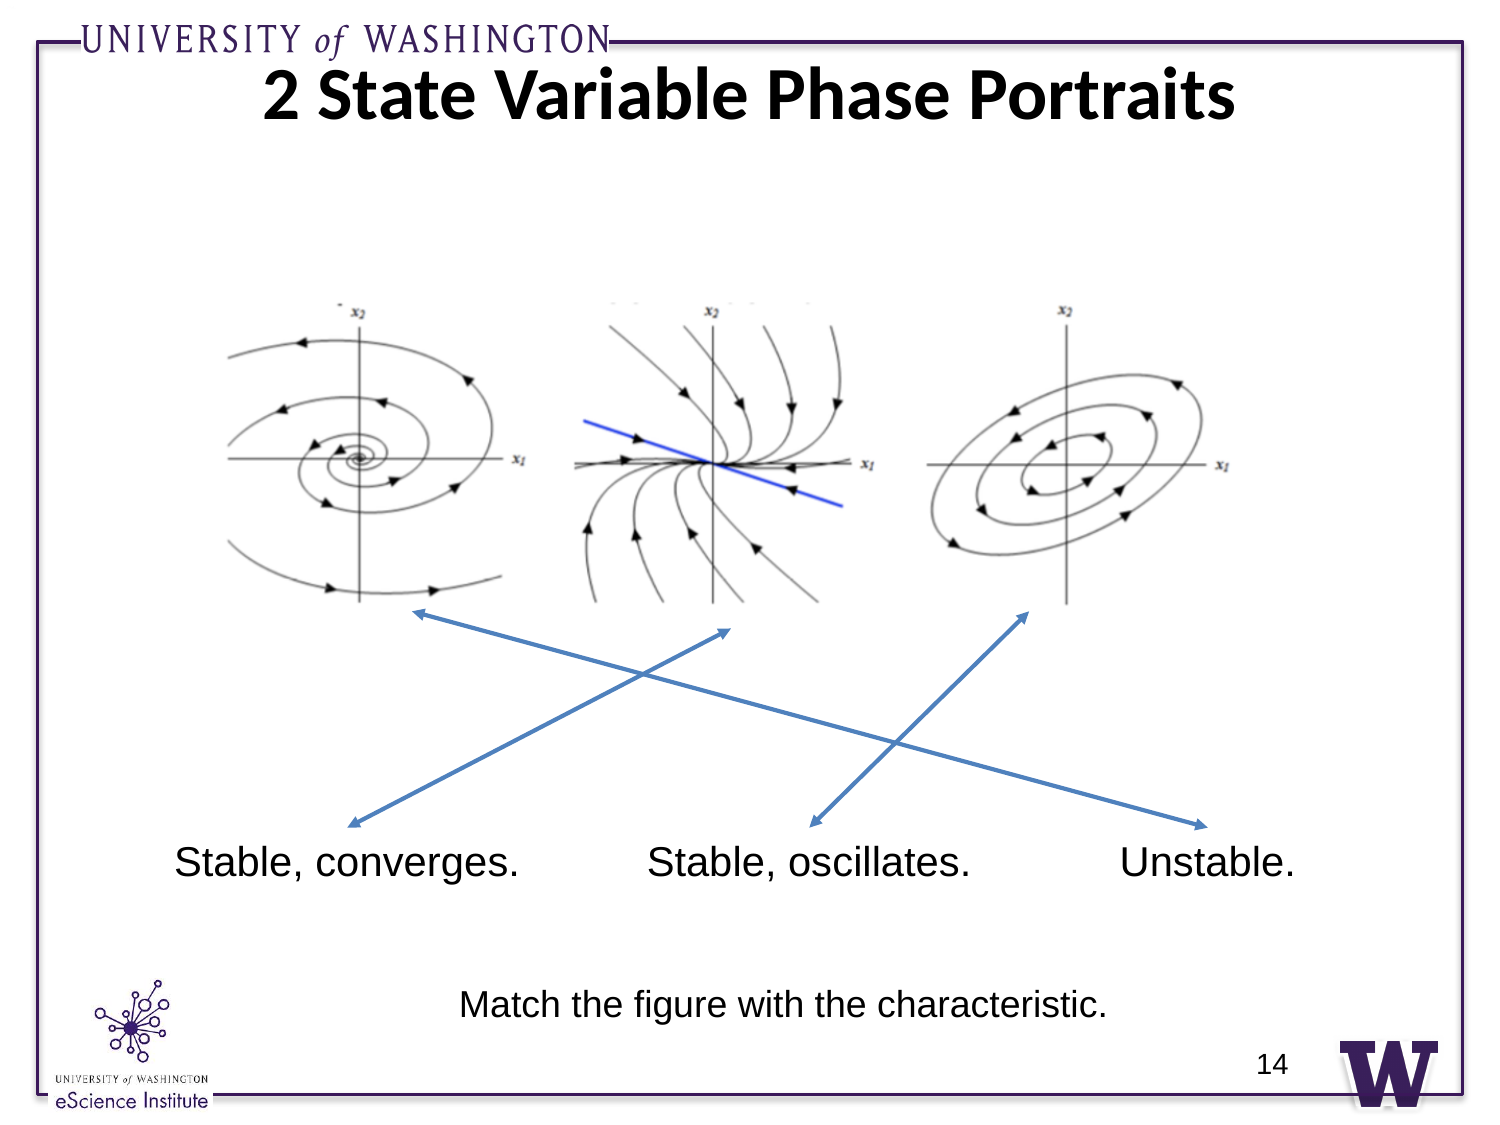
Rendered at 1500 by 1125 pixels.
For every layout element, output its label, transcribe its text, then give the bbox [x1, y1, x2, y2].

picture [1340, 1096, 1438, 1107]
slide_number 14 [1241, 1037, 1325, 1098]
picture [81, 24, 609, 37]
title 2 State Variable Phase Portraits [75, 37, 1425, 175]
picture [48, 978, 213, 1113]
picture [1340, 1041, 1438, 1093]
text_box Stable, converges. [159, 827, 536, 893]
text_box Stable, oscillates. [632, 836, 987, 893]
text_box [347, 628, 406, 828]
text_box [411, 611, 1209, 828]
text_box Match the figure with the characteristic. [444, 972, 1124, 1032]
text_box Unstable. [1104, 827, 1312, 893]
picture [195, 294, 1267, 629]
